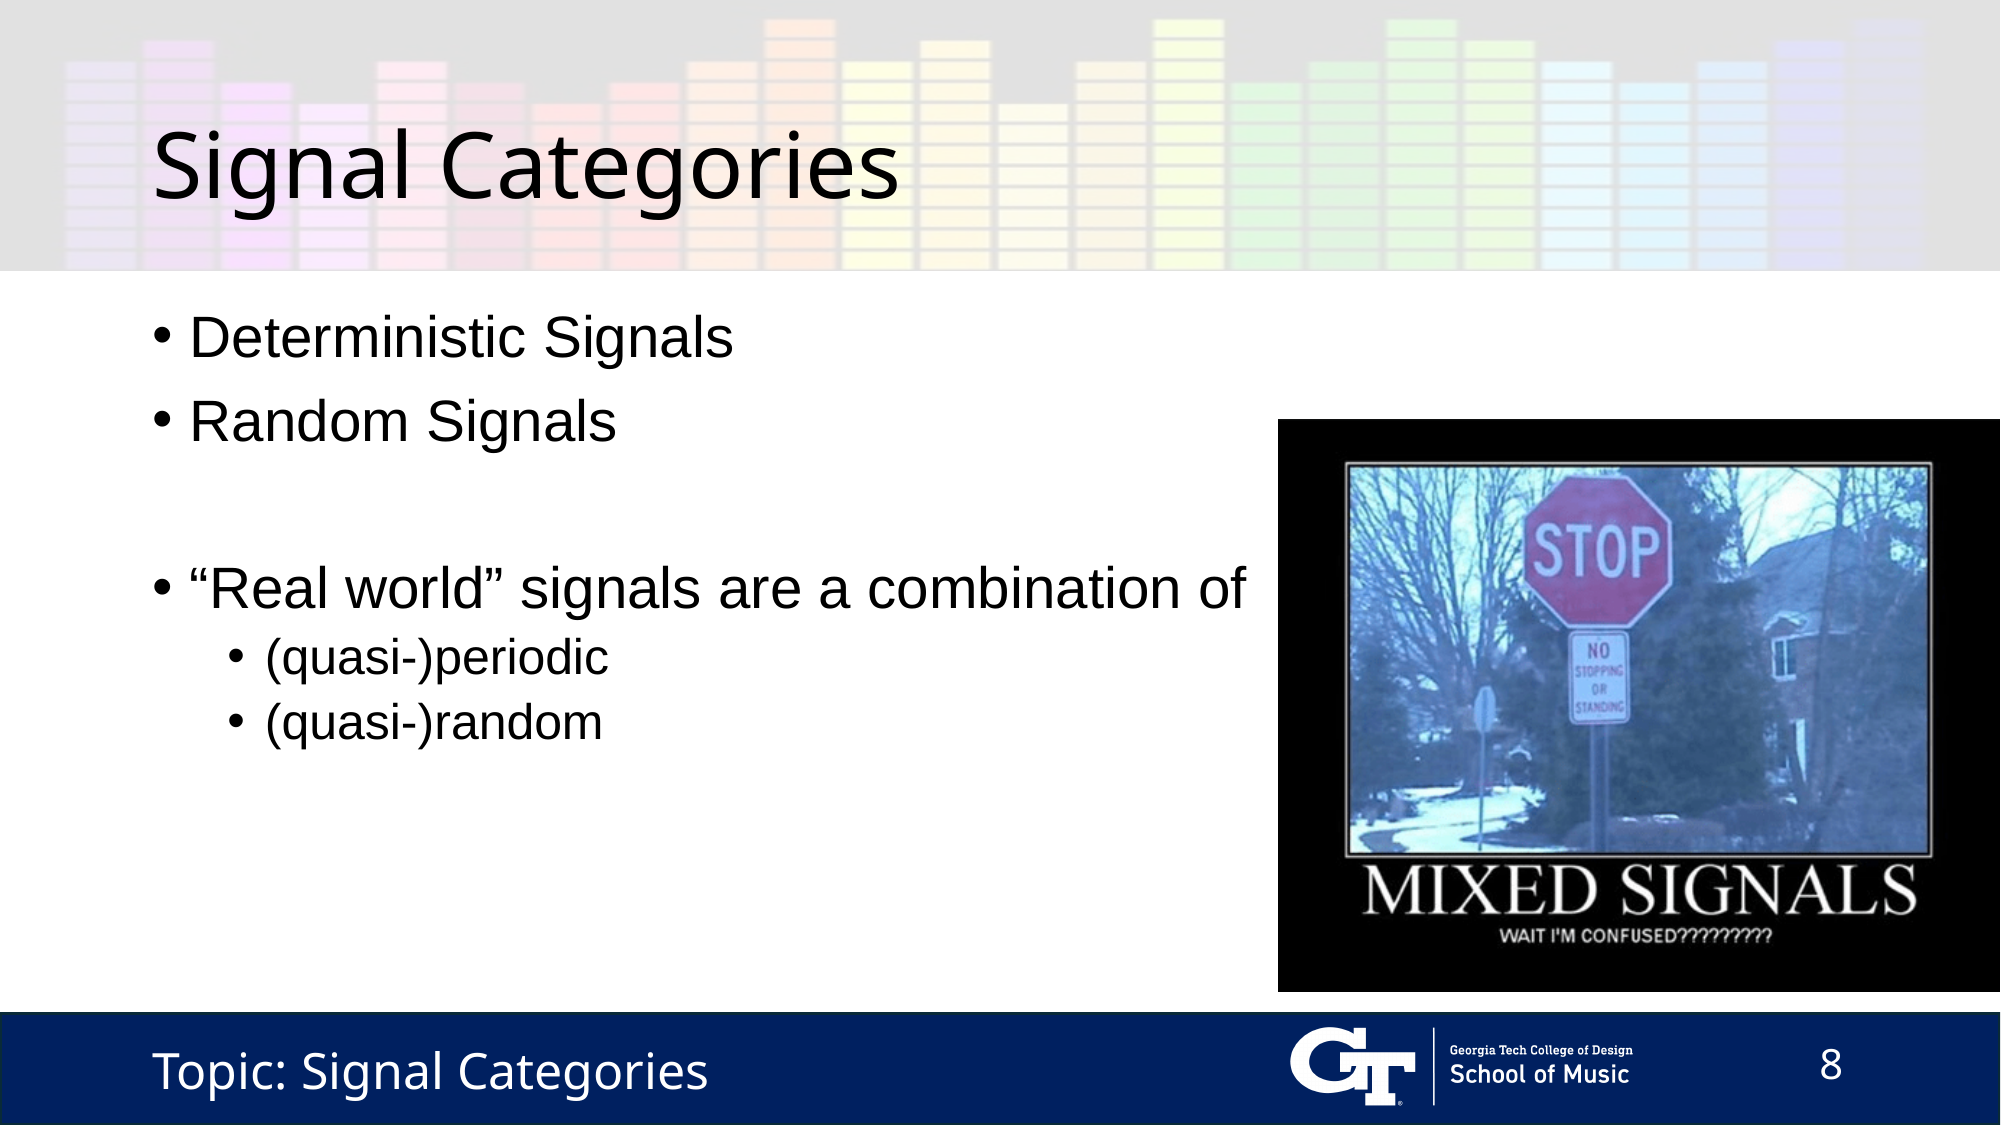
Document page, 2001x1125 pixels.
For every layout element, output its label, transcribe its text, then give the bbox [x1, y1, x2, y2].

slide_number 8 [1690, 1030, 1859, 1103]
picture [1277, 418, 2000, 992]
footer Topic: Signal Categories [137, 1013, 1288, 1125]
title Signal Categories [137, 59, 1863, 278]
picture [1288, 1014, 1683, 1125]
list Deterministic Signals Random Signals “Real world” signals are a combination of (quasi-)periodic (quasi-)random [137, 299, 1863, 1014]
